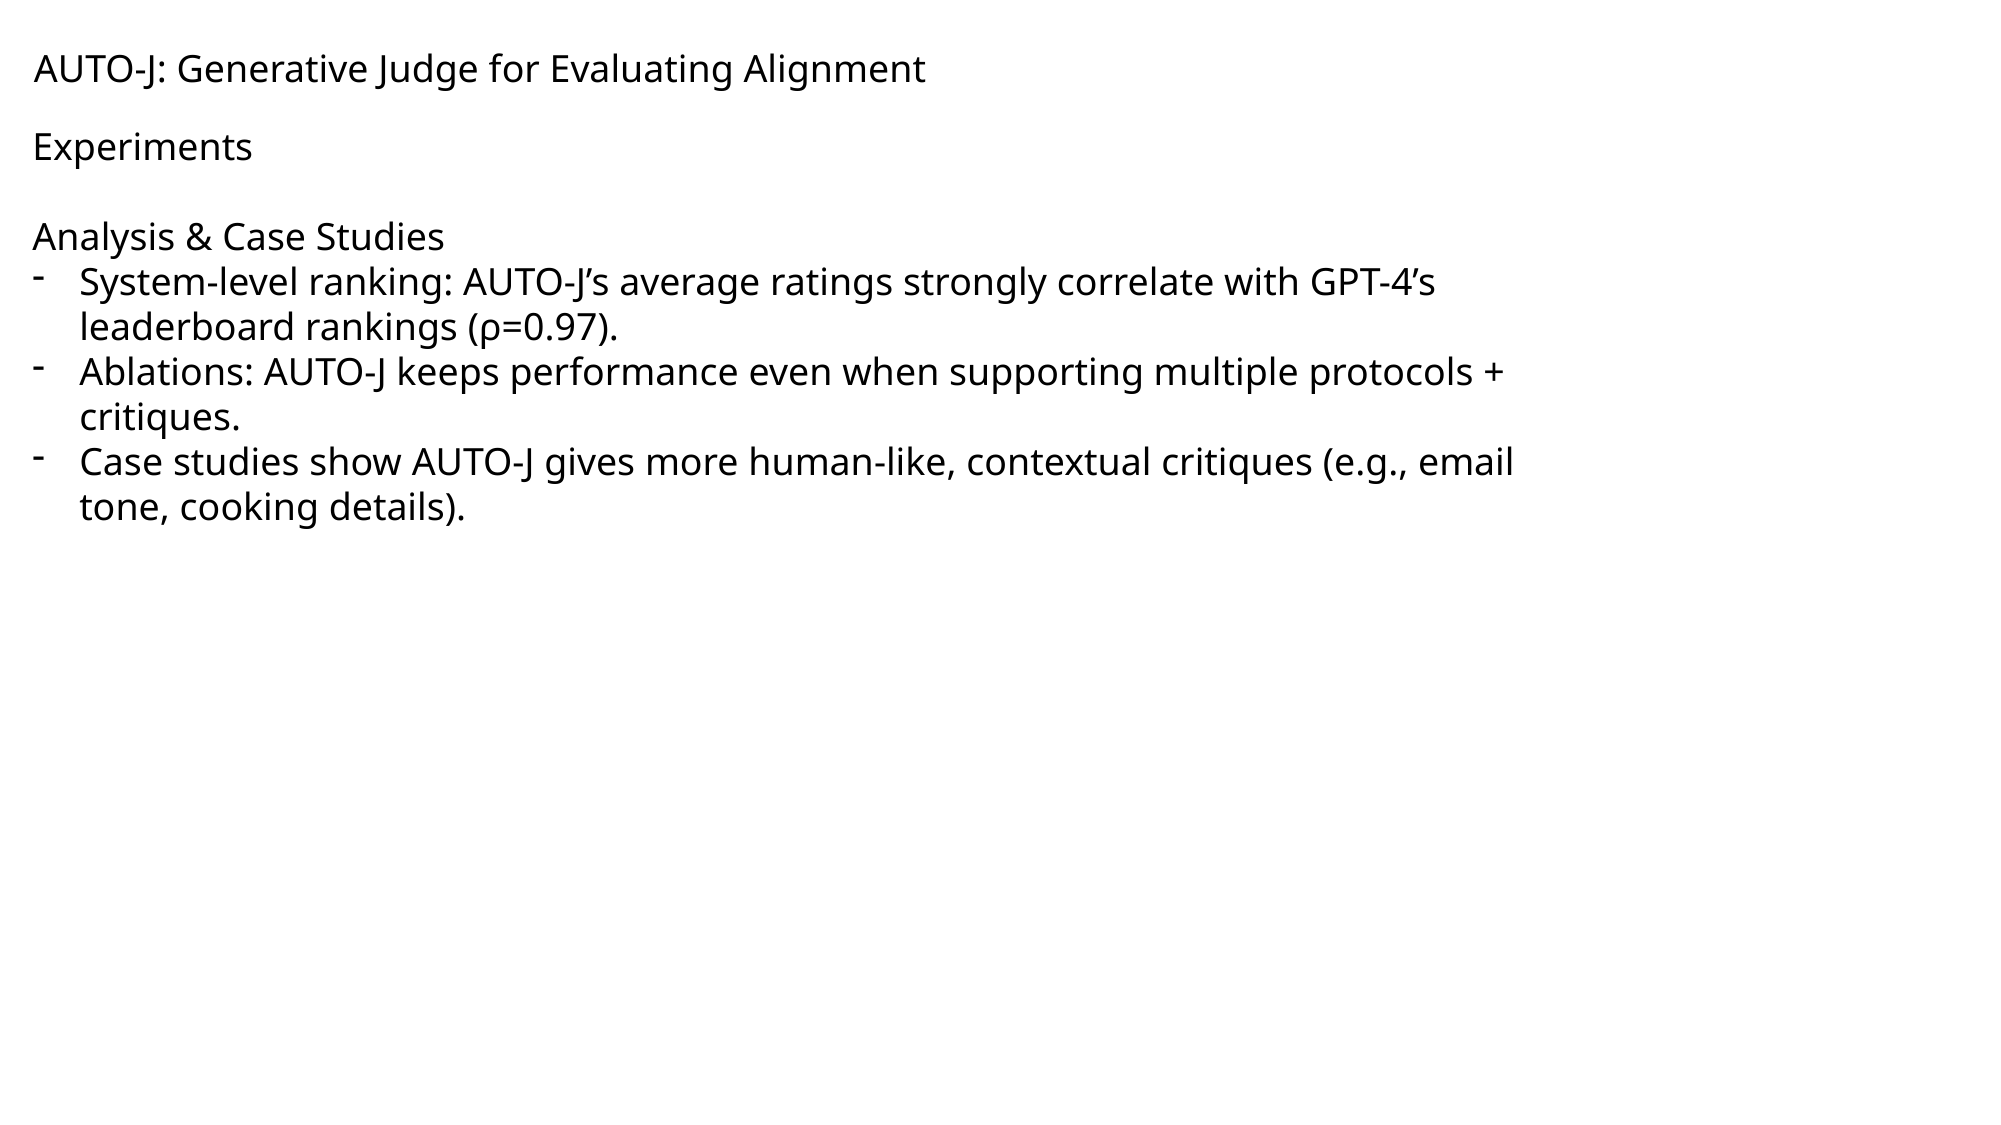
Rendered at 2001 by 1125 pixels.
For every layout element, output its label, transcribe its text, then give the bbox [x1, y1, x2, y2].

text_box Experiments Analysis & Case Studies System-level ranking: AUTO-J’s average ratings strongly correlate with GPT-4’s leaderboard rankings (ρ=0.97). Ablations: AUTO-J keeps performance even when supporting multiple protocols + critiques. Case studies show AUTO-J gives more human-like, contextual critiques (e.g., email tone, cooking details). [17, 115, 1590, 581]
text_box AUTO-J: Generative Judge for Evaluating Alignment [19, 37, 942, 98]
